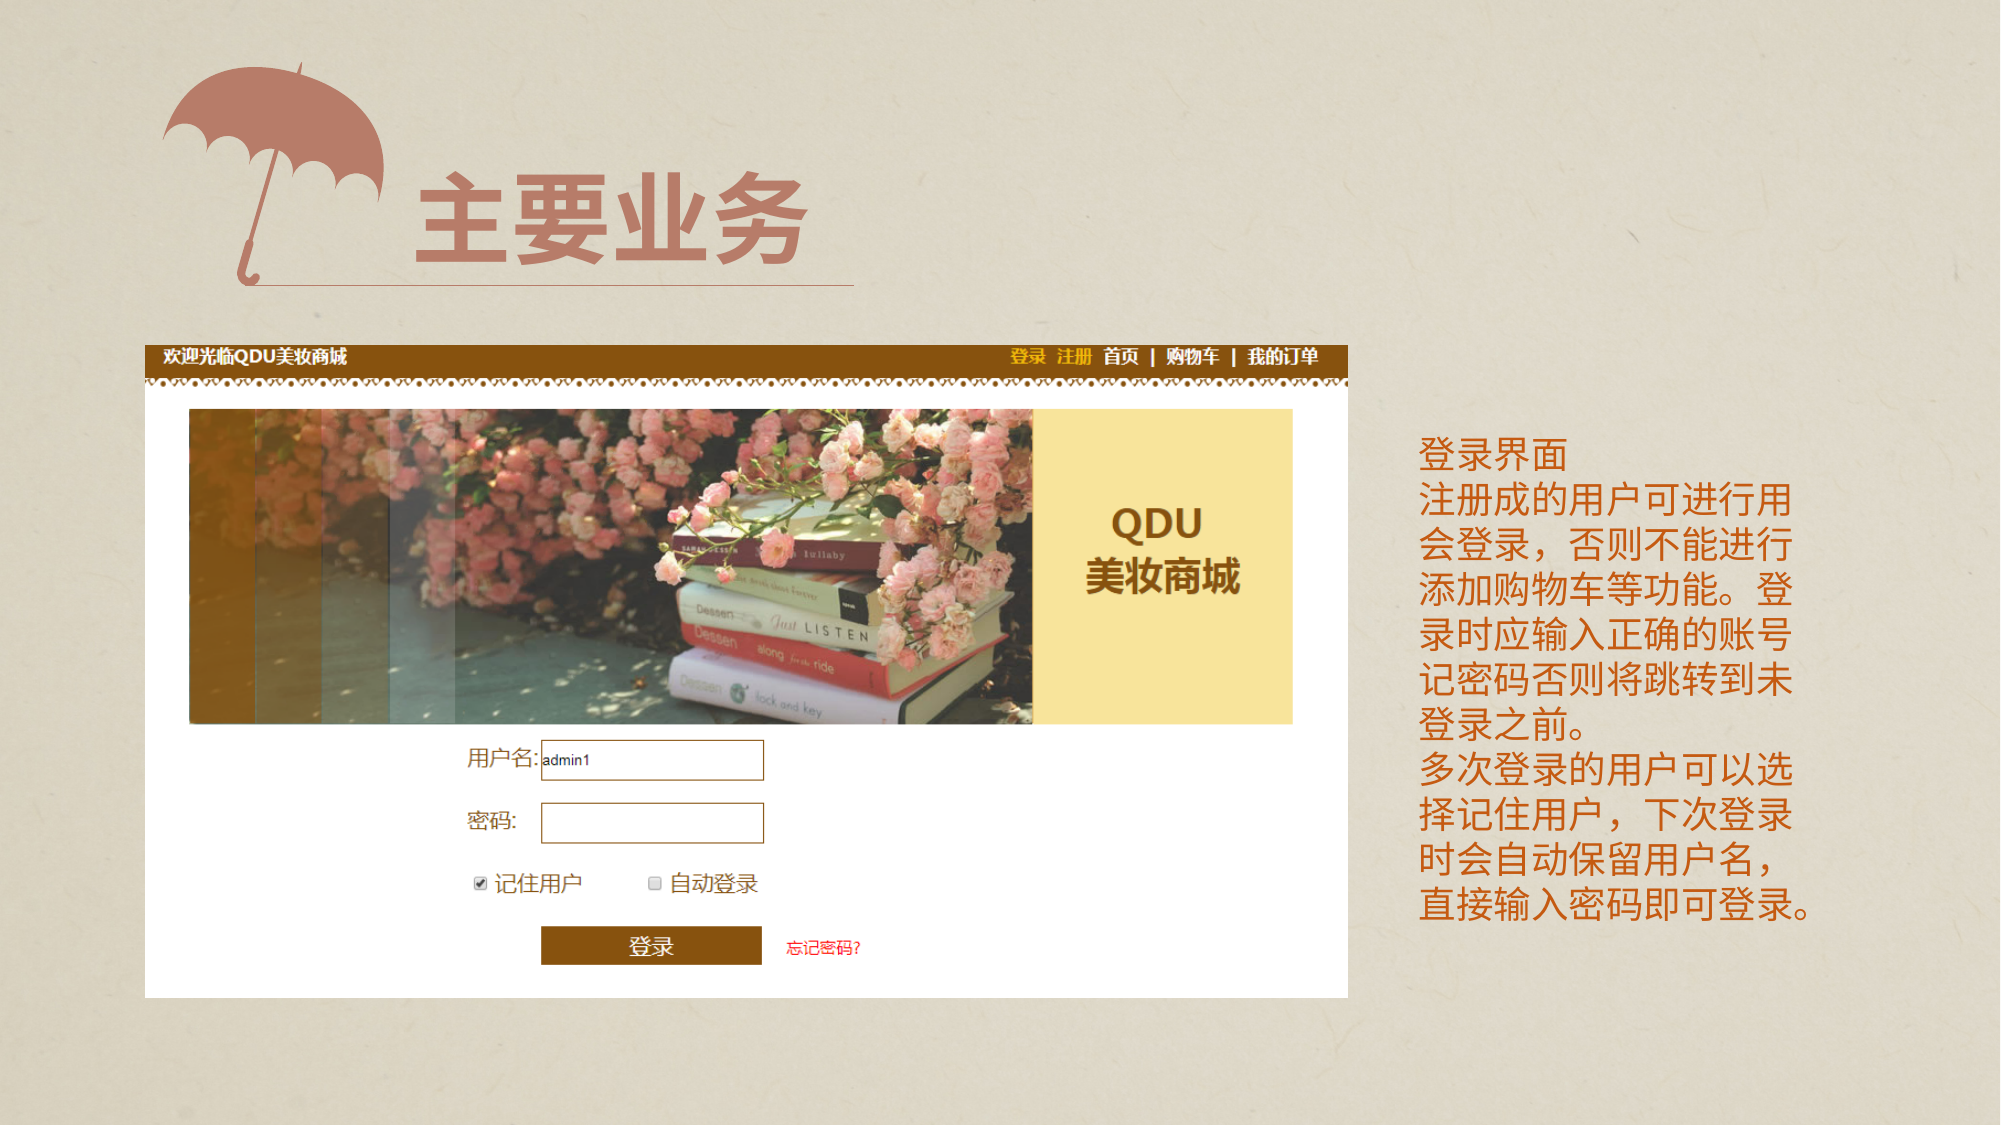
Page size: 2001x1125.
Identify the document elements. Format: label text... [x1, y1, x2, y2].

picture [0, 0, 2001, 1125]
text_box [162, 62, 384, 286]
text_box 登录界面 注册成的用户可进行用会登录，否则不能进行添加购物车等功能。登录时应输入正确的账号记密码否则将跳转到未登录之前。 多次登录的用户可以选择记住用户，下次登录时会自动保留用户名，直接输入密码即可登录。 [1404, 424, 1843, 934]
text_box 主要业务 [396, 149, 889, 284]
